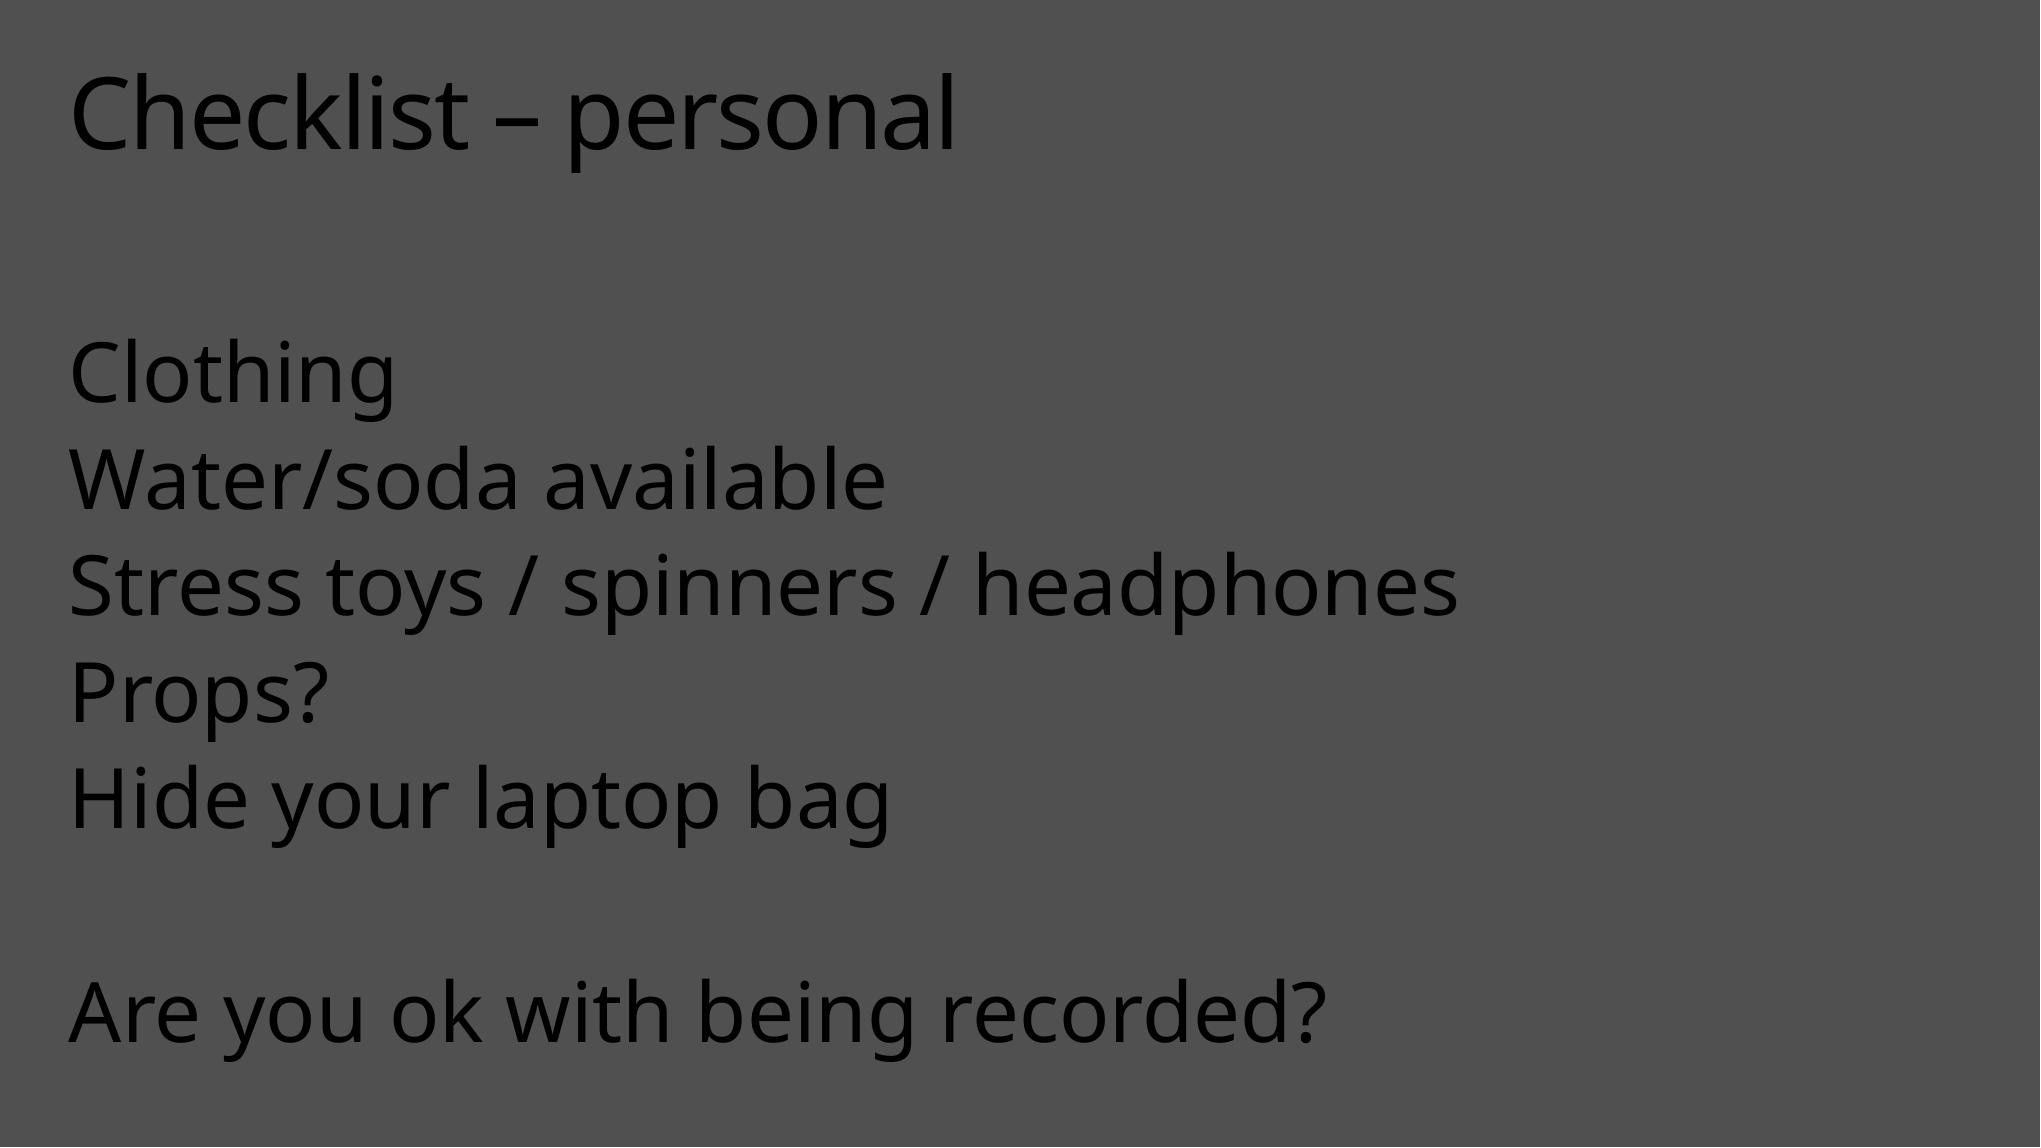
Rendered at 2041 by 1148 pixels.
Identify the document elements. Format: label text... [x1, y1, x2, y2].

title Checklist – personal [45, 48, 1996, 198]
list Clothing Water/soda available Stress toys / spinners / headphones Props? Hide your laptop bag Are you ok with being recorded? [45, 198, 1996, 1098]
